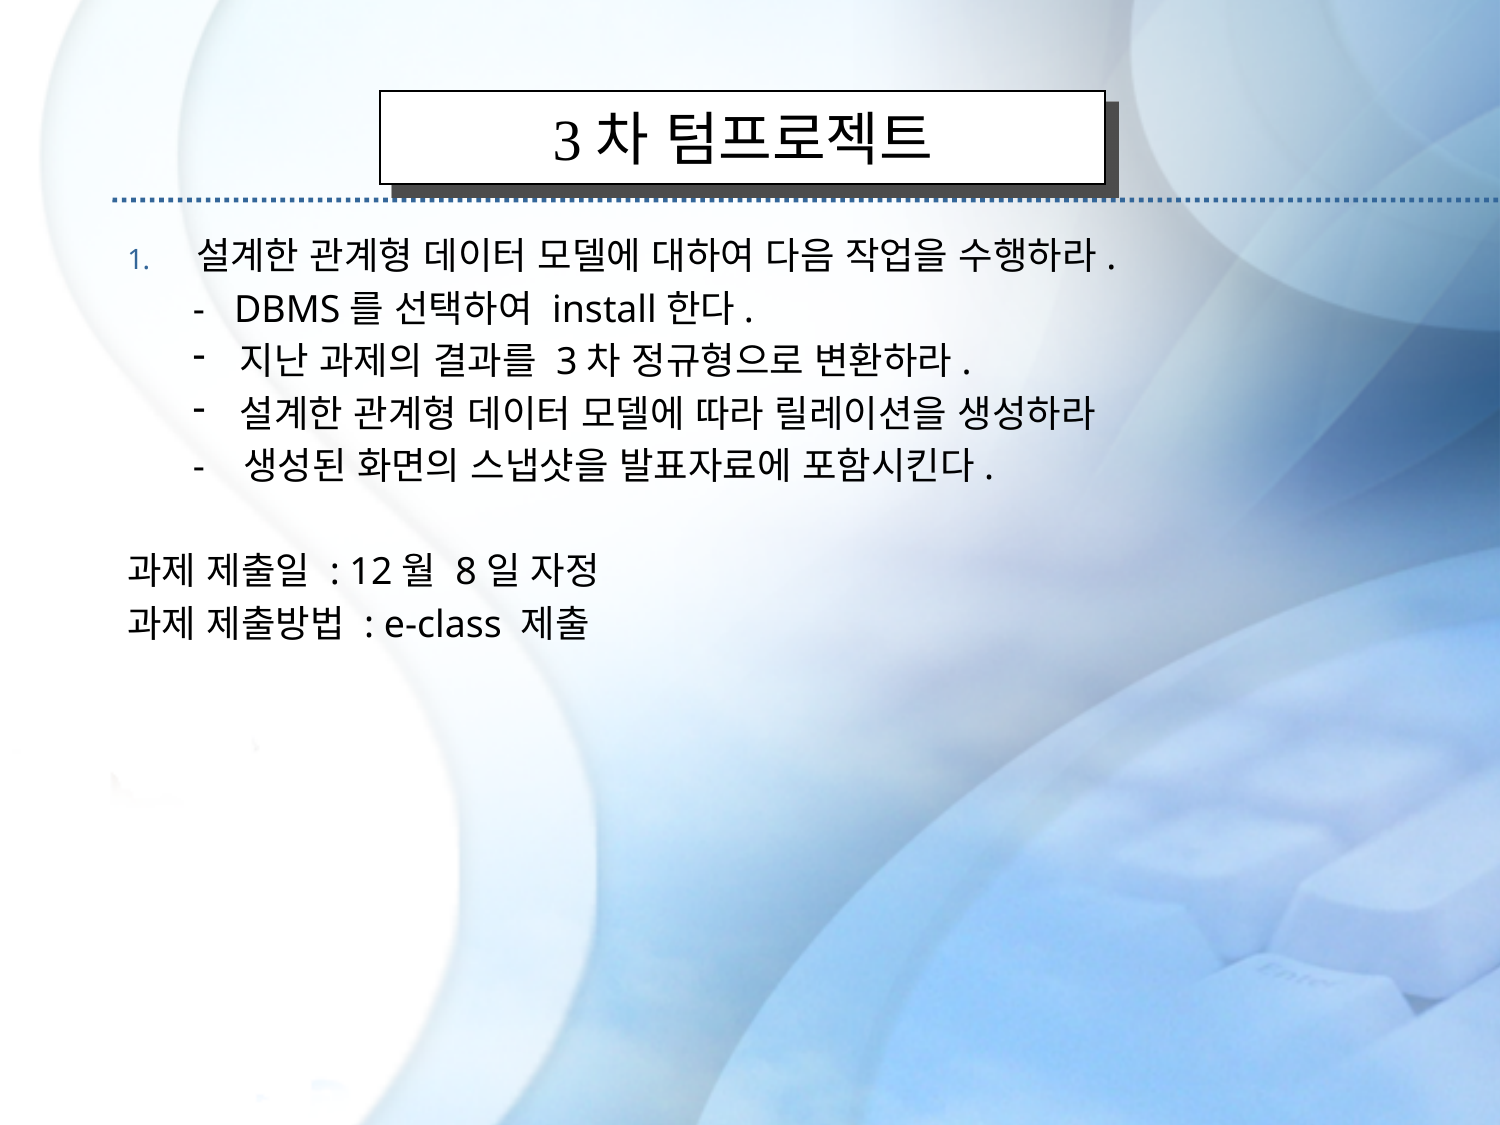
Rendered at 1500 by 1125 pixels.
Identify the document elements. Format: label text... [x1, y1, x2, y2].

text_box 3차 텀프로젝트 [380, 90, 1106, 184]
text_box 설계한 관계형 데이터 모델에 대하여 다음 작업을 수행하라. - DBMS를 선택하여 install한다. 지난 과제의 결과를 3차 정규형으로 변환하라. 설계한 관계형 데이터 모델에 따라 릴레이션을 생성하라 - 생성된 화면의 스냅샷을 발표자료에 포함시킨다. 과제 제출일 : 12월 8일 자정 과제 제출방법 : e-class 제출 [112, 224, 1471, 1000]
picture [0, 0, 1500, 1125]
